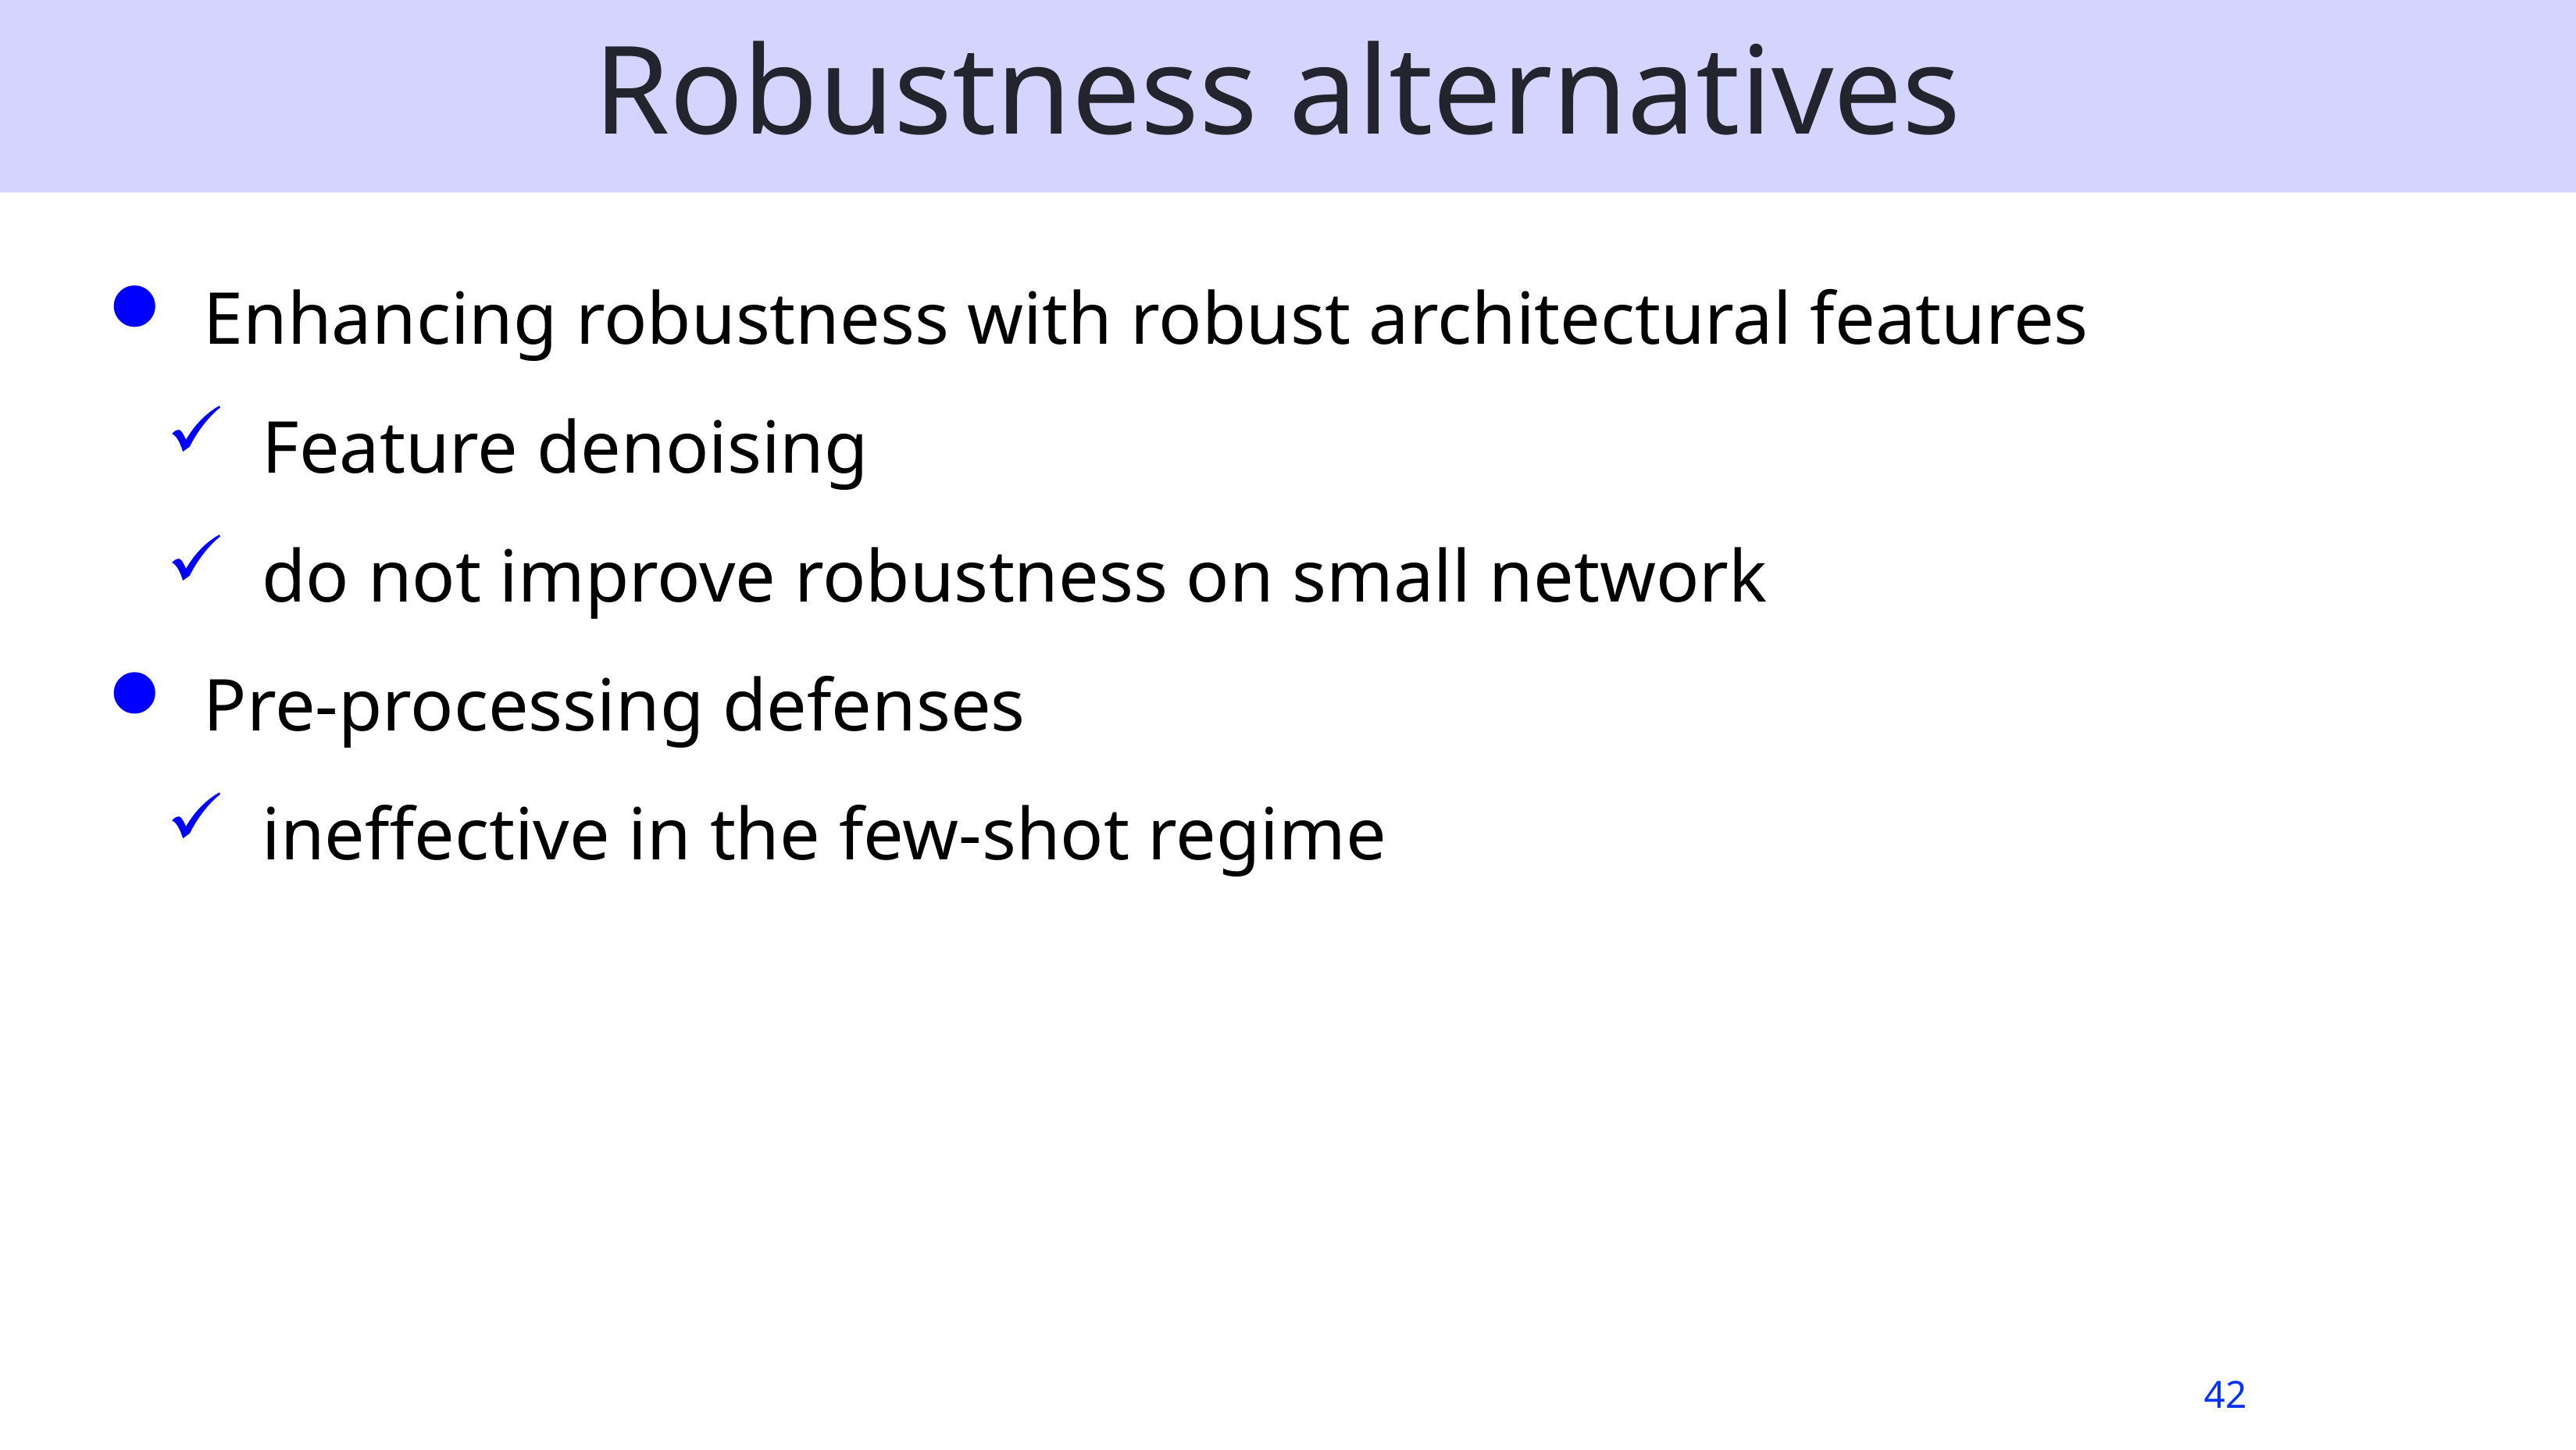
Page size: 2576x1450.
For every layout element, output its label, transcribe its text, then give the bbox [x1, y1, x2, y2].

text_box Enhancing robustness with robust architectural features Feature denoising do not improve robustness on small network Pre-processing defenses ineffective in the few-shot regime [96, 223, 2167, 880]
title Robustness alternatives [594, 12, 2235, 160]
text_box 42 [2199, 1377, 2275, 1422]
